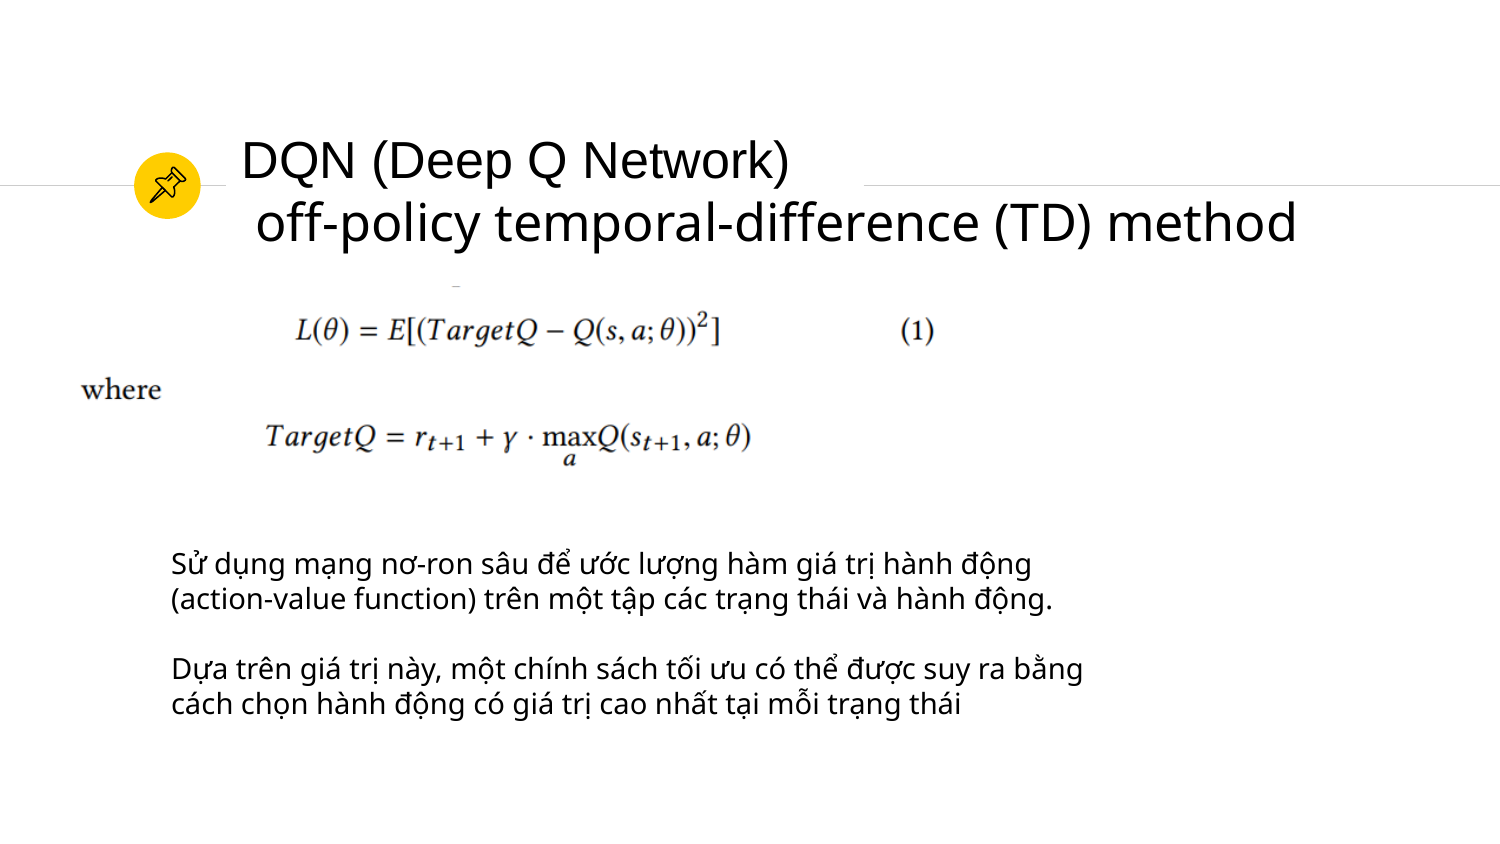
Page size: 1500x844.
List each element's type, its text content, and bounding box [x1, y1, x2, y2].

title DQN (Deep Q Network) off-policy temporal-difference (TD) method [226, 153, 1380, 226]
picture [66, 286, 971, 476]
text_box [150, 166, 186, 203]
text_box Sử dụng mạng nơ-ron sâu để ước lượng hàm giá trị hành động (action-value function) trên một tập các trạng thái và hành động. Dựa trên giá trị này, một chính sách tối ưu có thể được suy ra bằng cách chọn hành động có giá trị cao nhất tại mỗi trạng thái [155, 537, 1120, 728]
